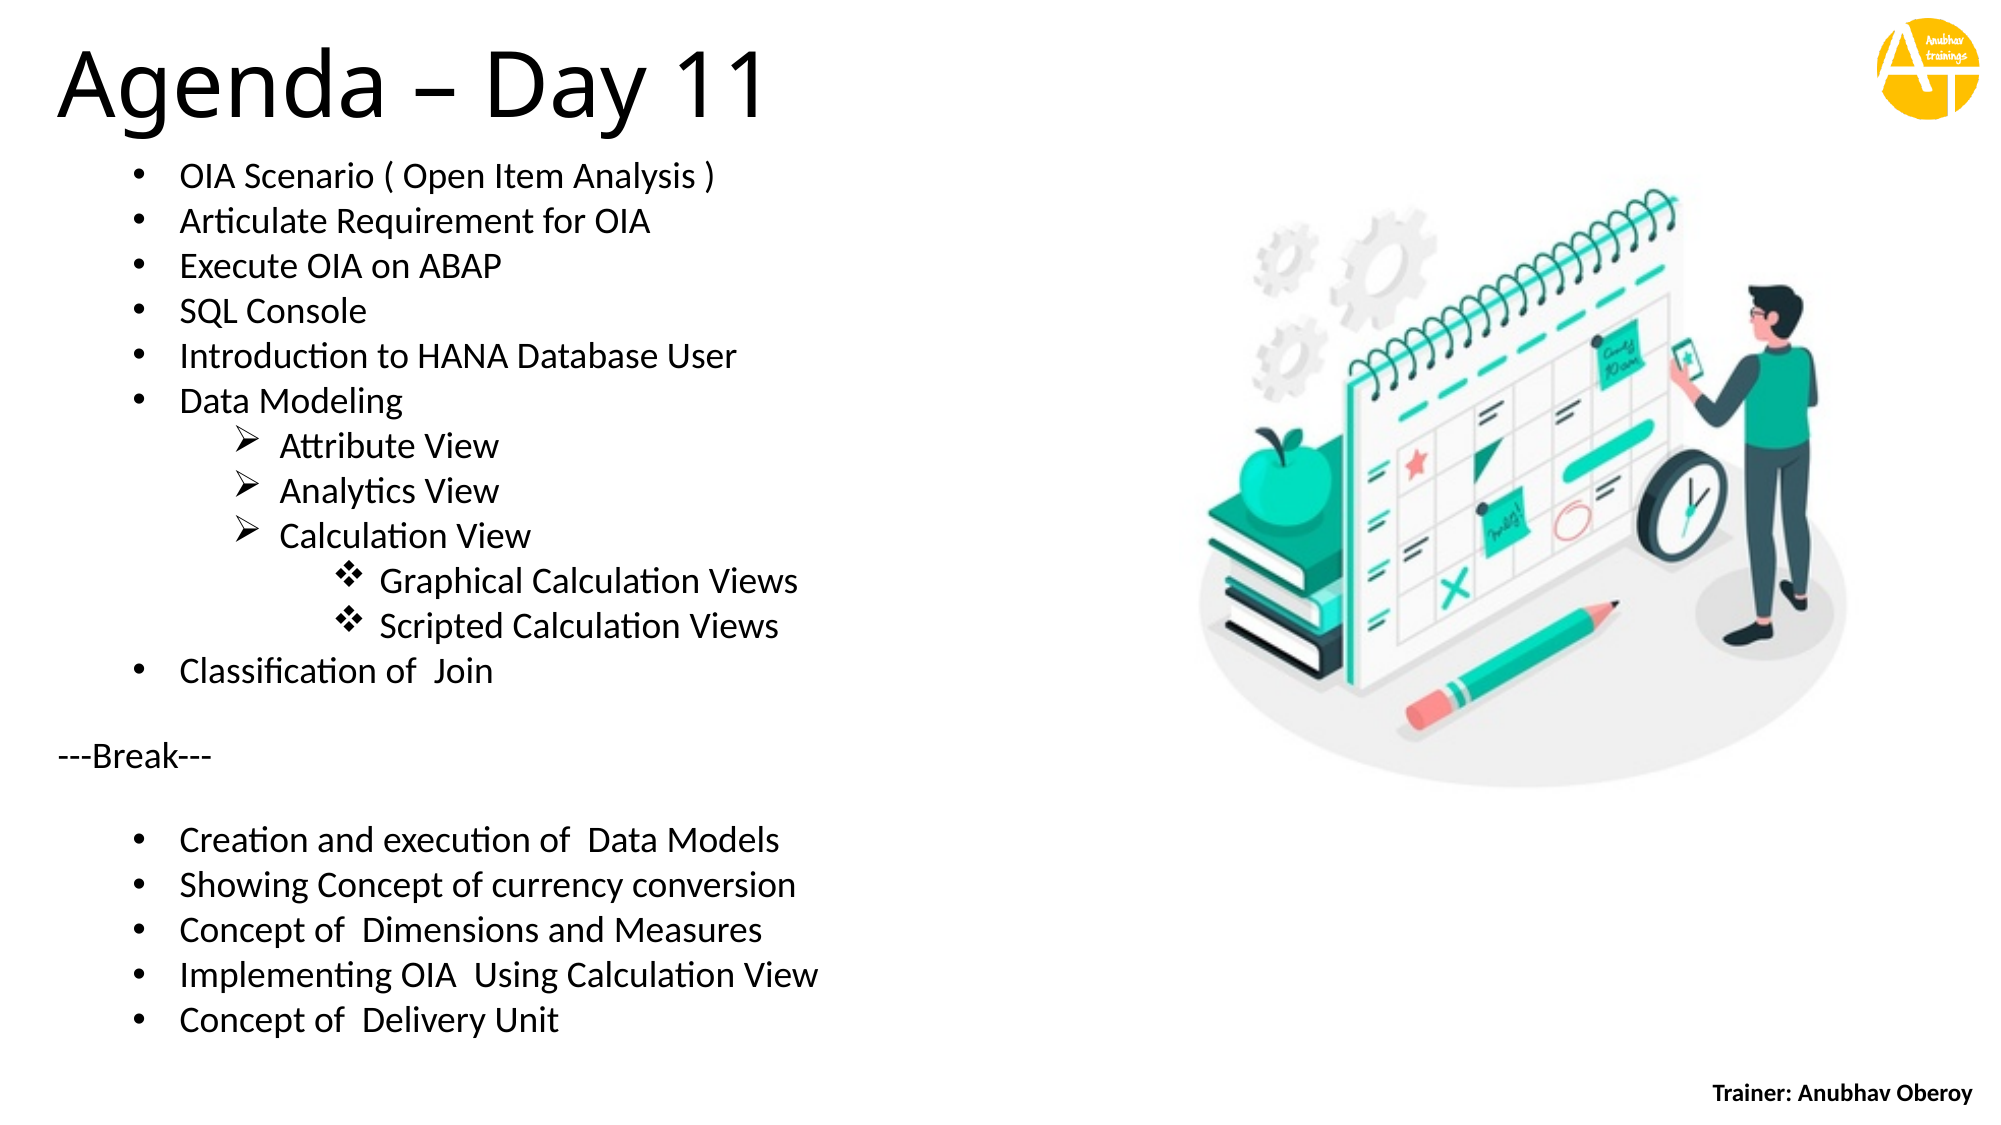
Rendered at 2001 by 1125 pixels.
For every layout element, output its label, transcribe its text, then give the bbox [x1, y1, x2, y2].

text_box OIA Scenario ( Open Item Analysis ) Articulate Requirement for OIA Execute OIA on ABAP SQL Console Introduction to HANA Database User Data Modeling Attribute View Analytics View Calculation View Graphical Calculation Views Scripted Calculation Views Classification of Join ---Break--- Creation and execution of Data Models Showing Concept of currency conversion Concept of Dimensions and Measures Implementing OIA Using Calculation View Concept of Delivery Unit [42, 143, 1962, 1125]
footer Trainer: Anubhav Oberoy [1962, 1074, 2000, 1108]
text_box Agenda – Day 11 [42, 30, 1896, 143]
picture [1179, 143, 1867, 830]
picture [1866, 11, 1985, 128]
